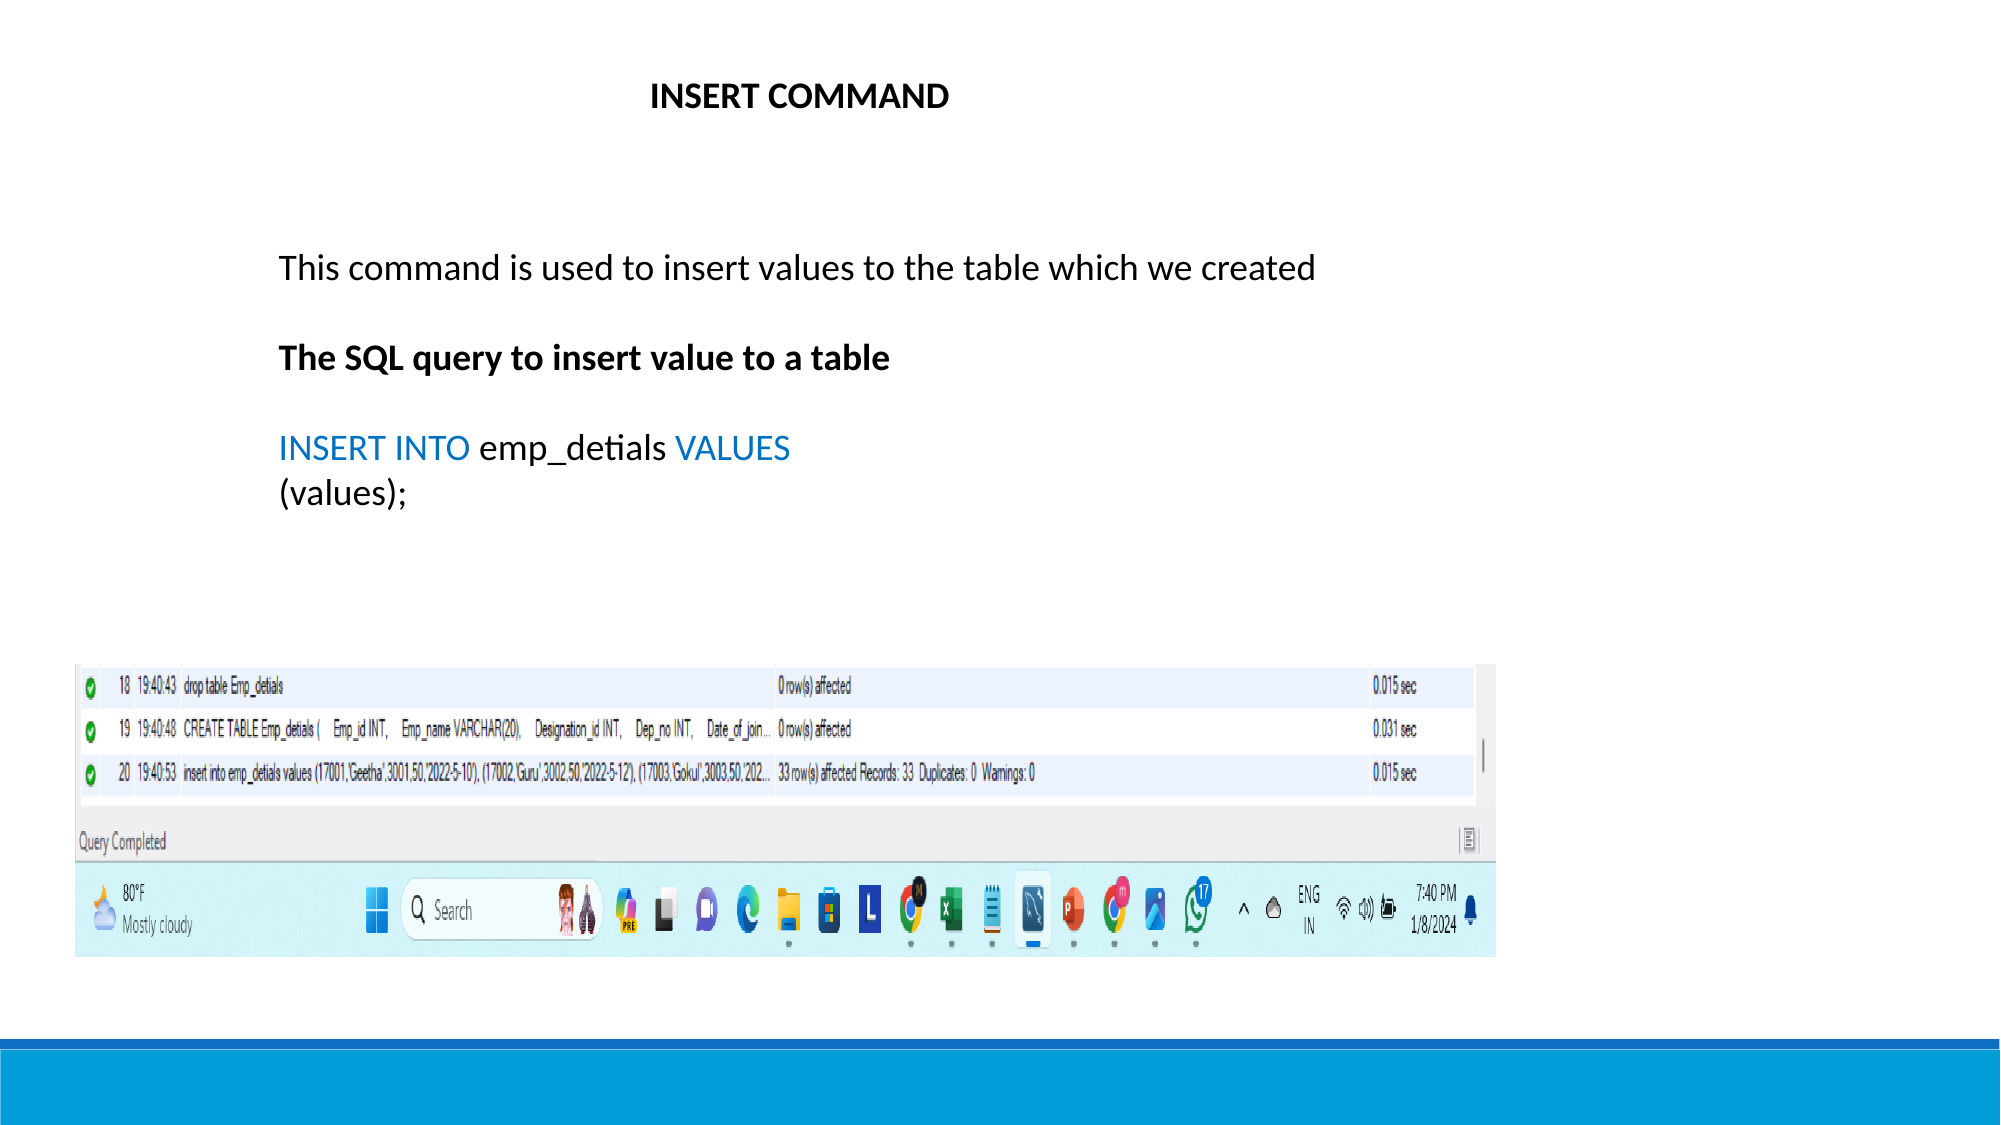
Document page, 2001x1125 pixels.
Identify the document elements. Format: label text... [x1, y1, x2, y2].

text_box This command is used to insert values to the table which we created The SQL query to insert value to a table INSERT INTO emp_detials VALUES (values); [263, 214, 1393, 587]
text_box INSERT COMMAND [263, 49, 1337, 139]
picture [74, 663, 1497, 957]
